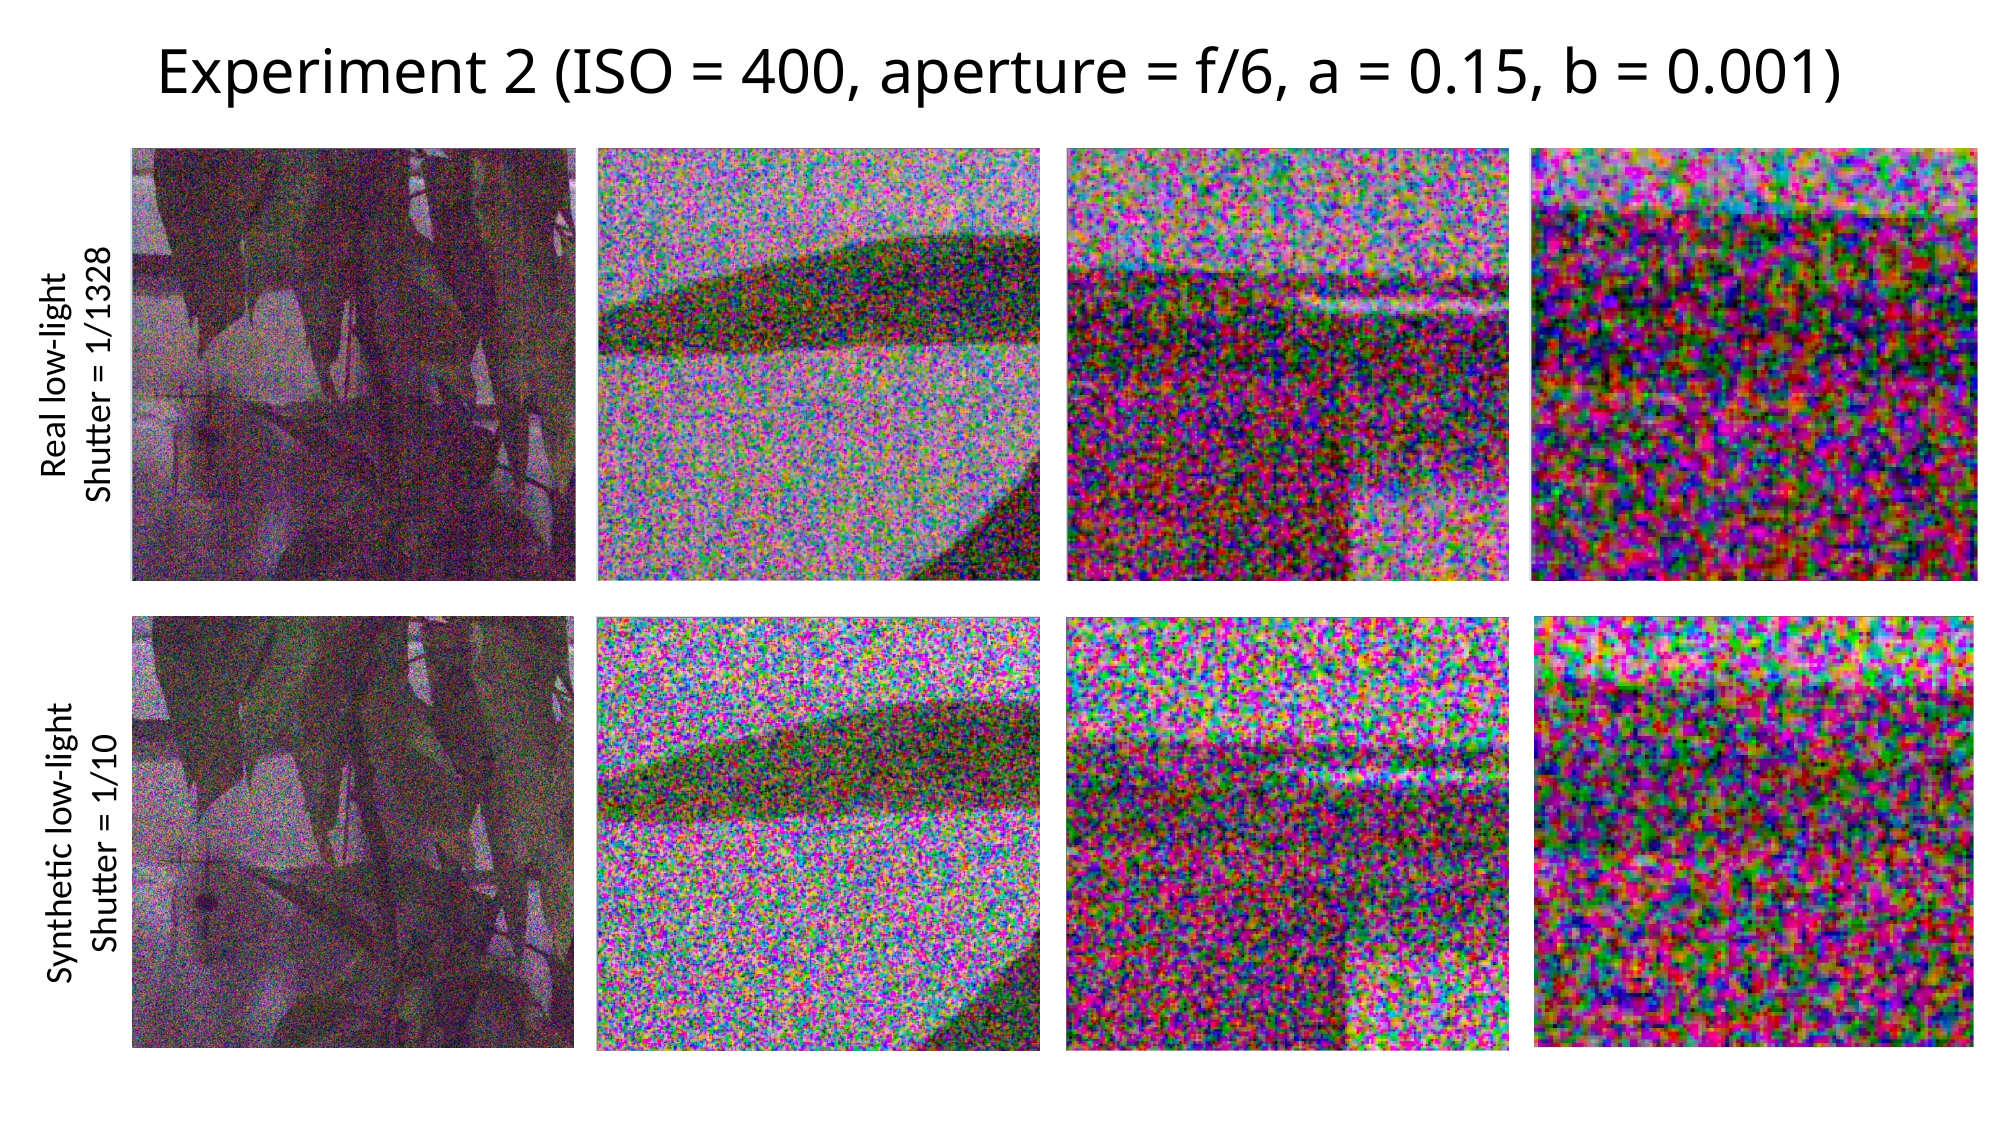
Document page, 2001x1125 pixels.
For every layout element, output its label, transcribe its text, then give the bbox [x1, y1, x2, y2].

picture [1066, 148, 1509, 581]
text_box Synthetic low-light Shutter = 1/10 [26, 692, 132, 995]
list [130, 148, 576, 581]
picture [596, 148, 1040, 581]
text_box Real low-light Shutter = 1/1328 [20, 236, 130, 514]
picture [1529, 148, 1978, 581]
picture [132, 616, 574, 1048]
picture [1534, 616, 1974, 1048]
picture [1066, 617, 1509, 1051]
title Experiment 2 (ISO = 400, aperture = f/6, a = 0.15, b = 0.001) [137, 0, 1863, 149]
picture [596, 616, 1040, 1051]
